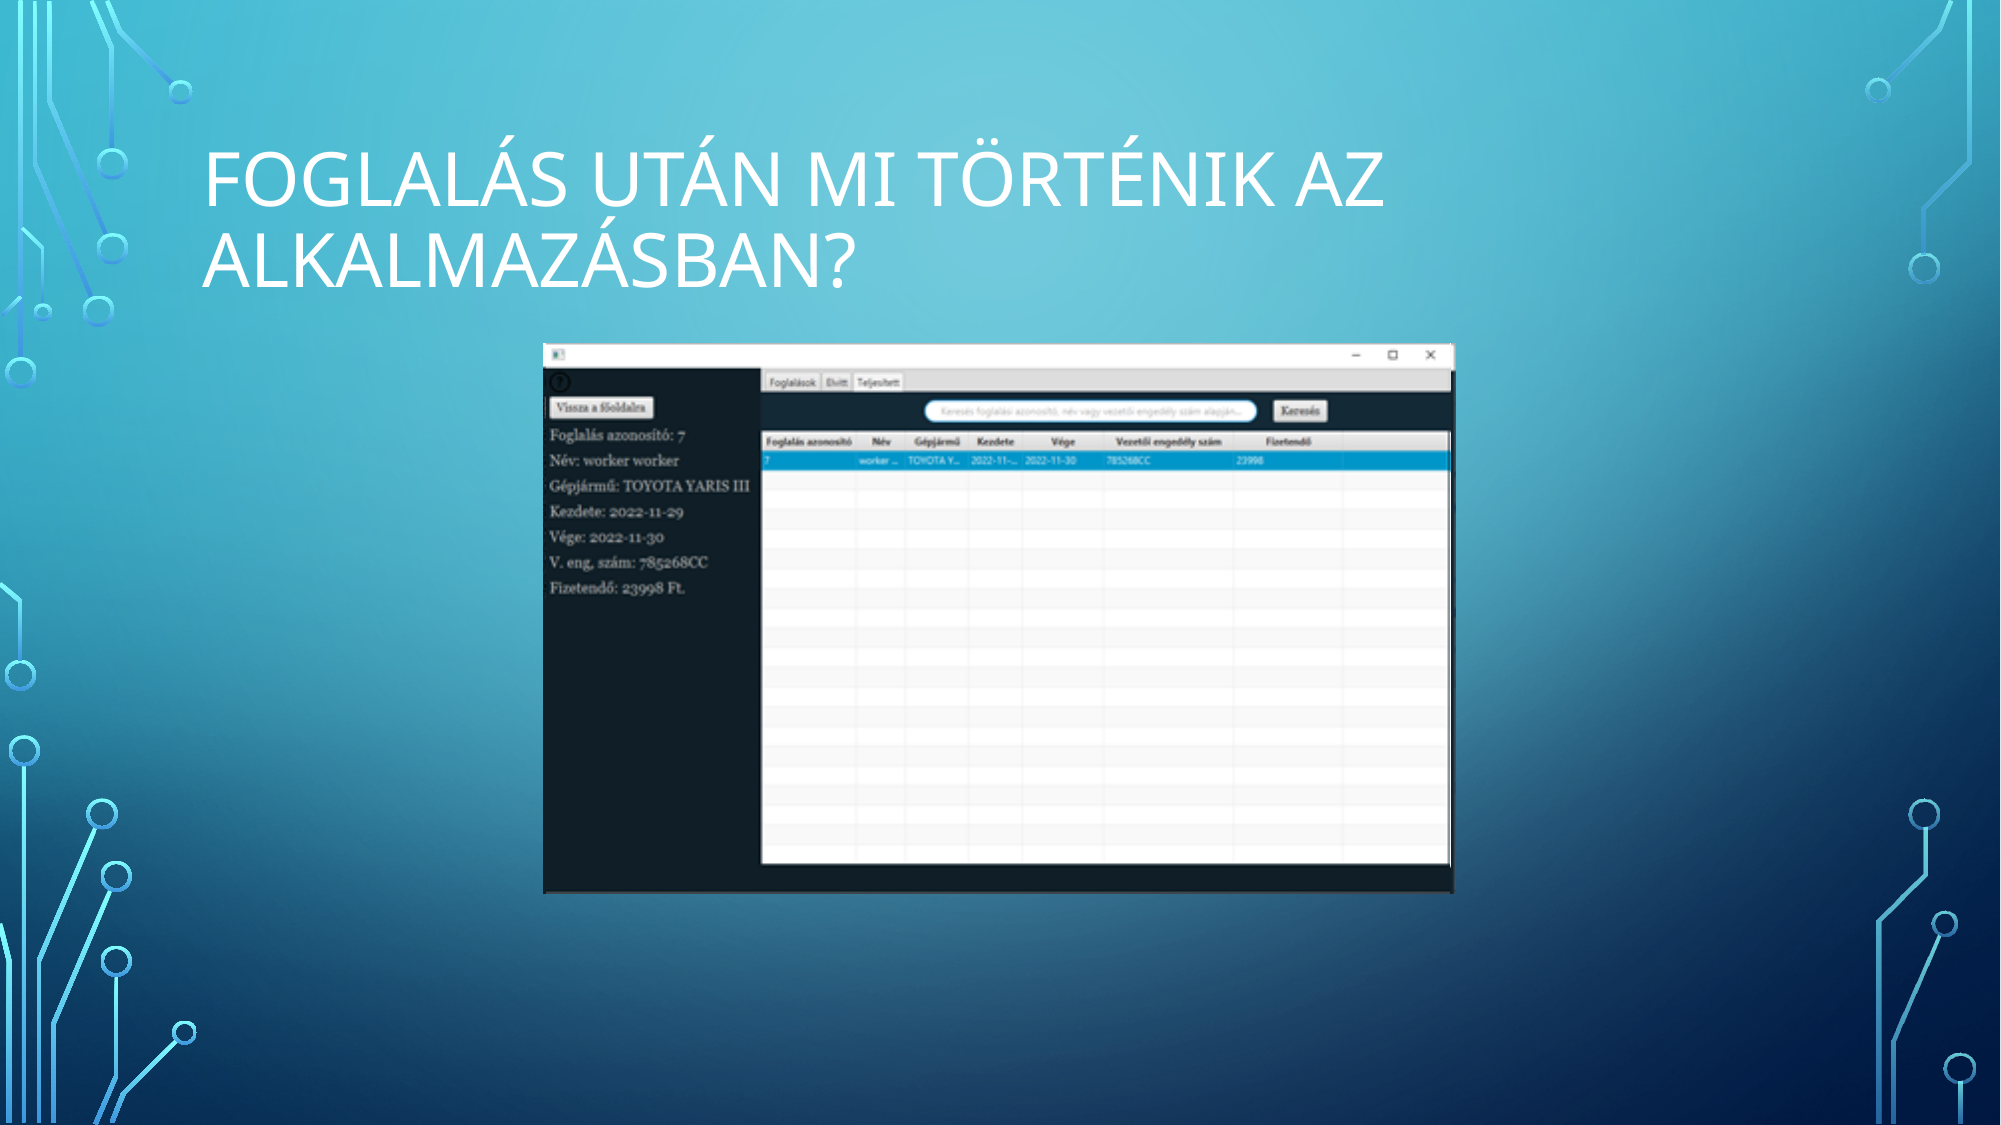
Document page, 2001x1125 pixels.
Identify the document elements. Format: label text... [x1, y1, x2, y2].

picture [543, 343, 1457, 894]
title Foglalás után mi történik az alkalmazásban? [187, 101, 1813, 344]
